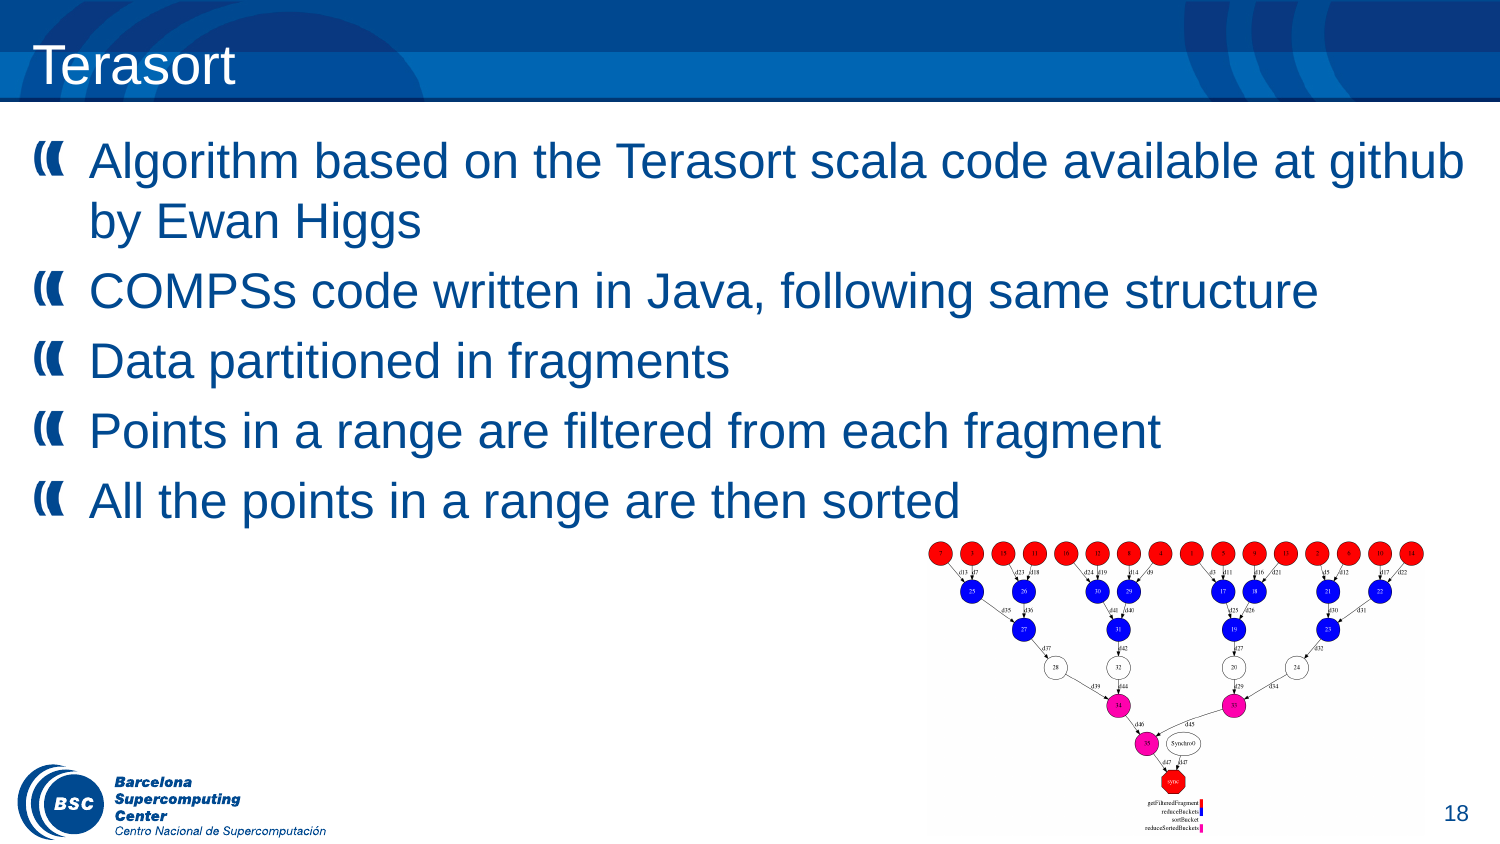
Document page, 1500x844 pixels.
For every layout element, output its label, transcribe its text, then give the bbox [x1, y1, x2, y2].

picture [32, 270, 65, 306]
picture [32, 480, 65, 516]
picture [32, 140, 65, 176]
list Algorithm based on the Terasort scala code available at github by Ewan Higgs COMPSs code written in Java, following same structure Data partitioned in fragments Points in a range are filtered from each fragment All the points in a range are then sorted [17, 120, 1483, 759]
slide_number 18 [1430, 782, 1484, 833]
picture [0, 0, 1500, 102]
picture [32, 340, 65, 376]
picture [926, 540, 1425, 836]
title Terasort [17, 5, 1483, 103]
picture [32, 410, 65, 446]
